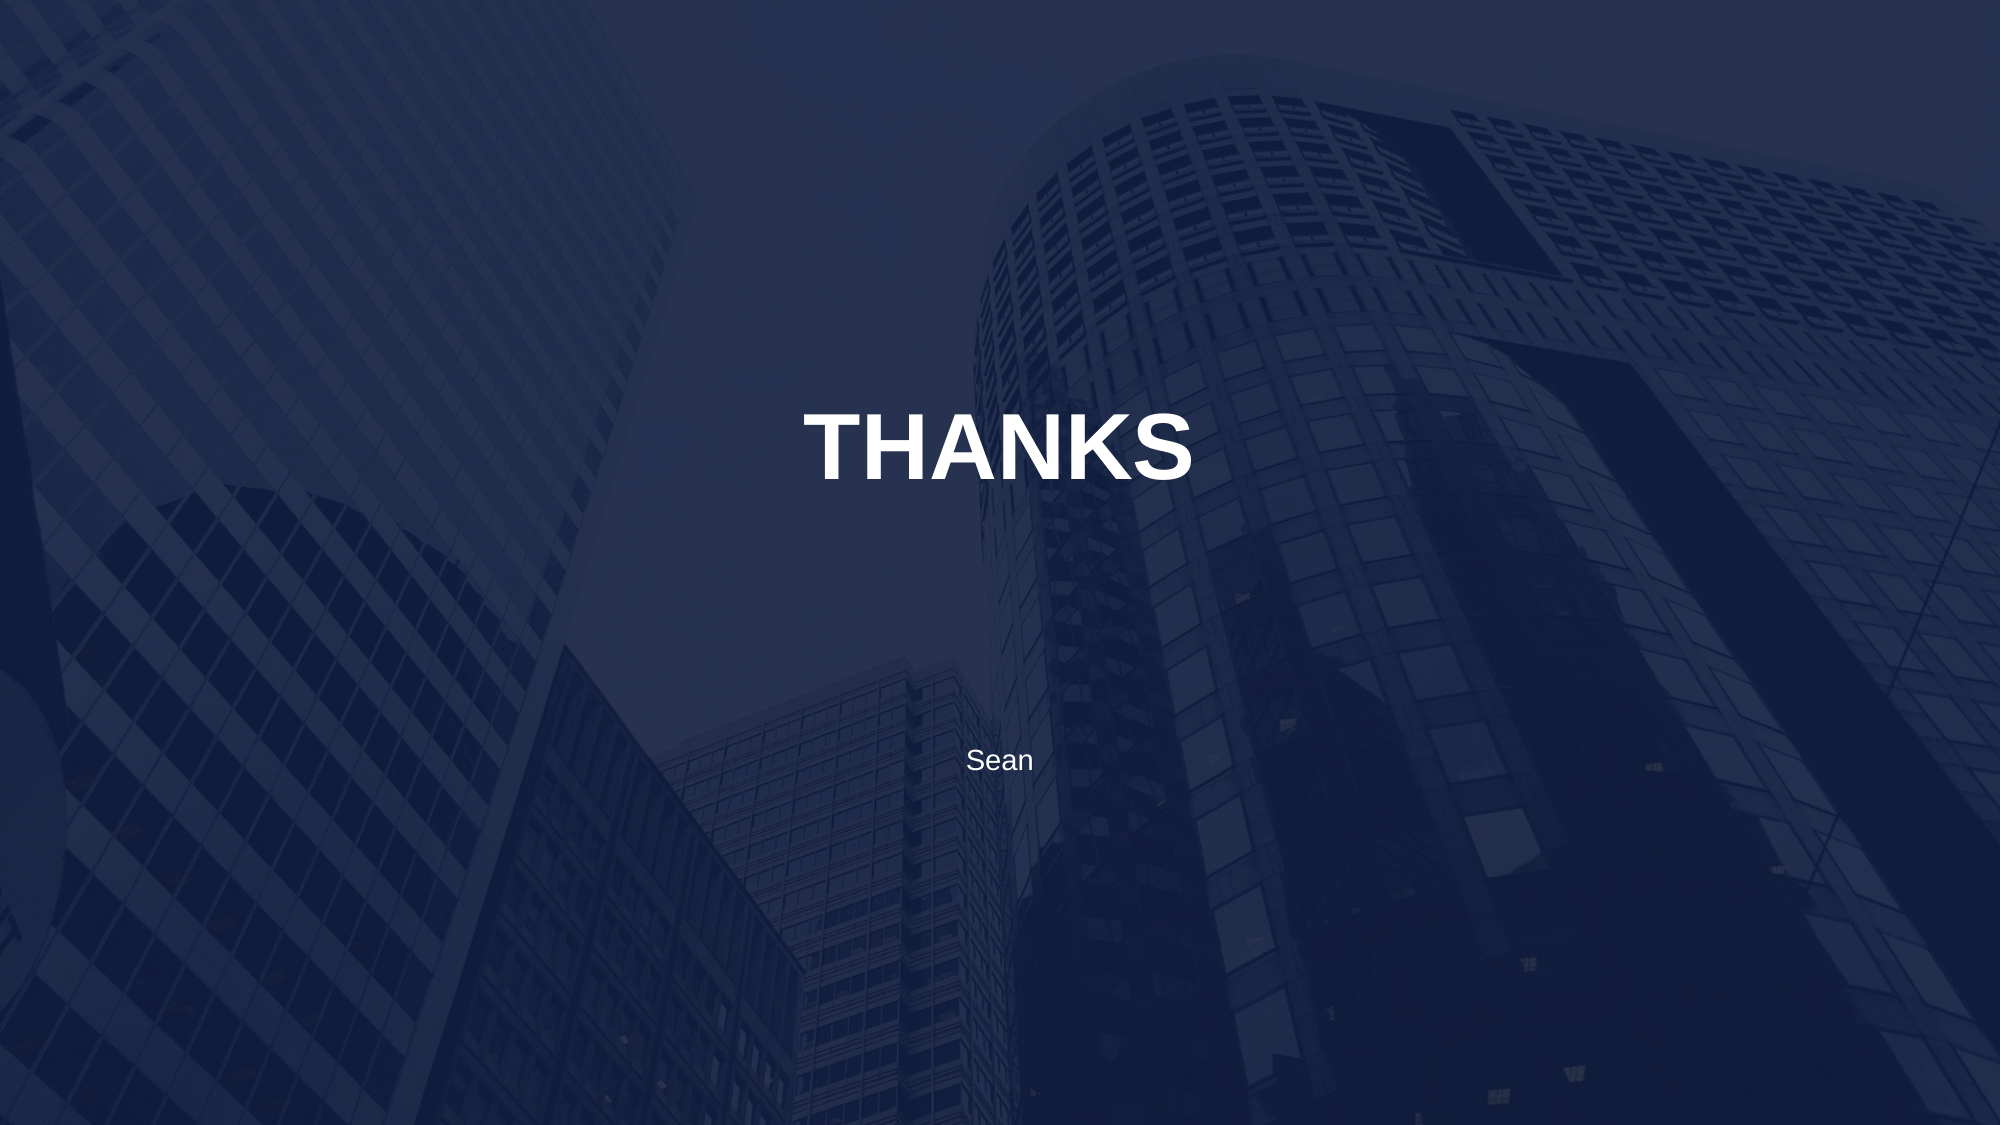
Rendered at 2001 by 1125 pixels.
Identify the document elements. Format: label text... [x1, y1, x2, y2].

list Sean [555, 736, 1445, 786]
title THANKS [555, 388, 1445, 655]
